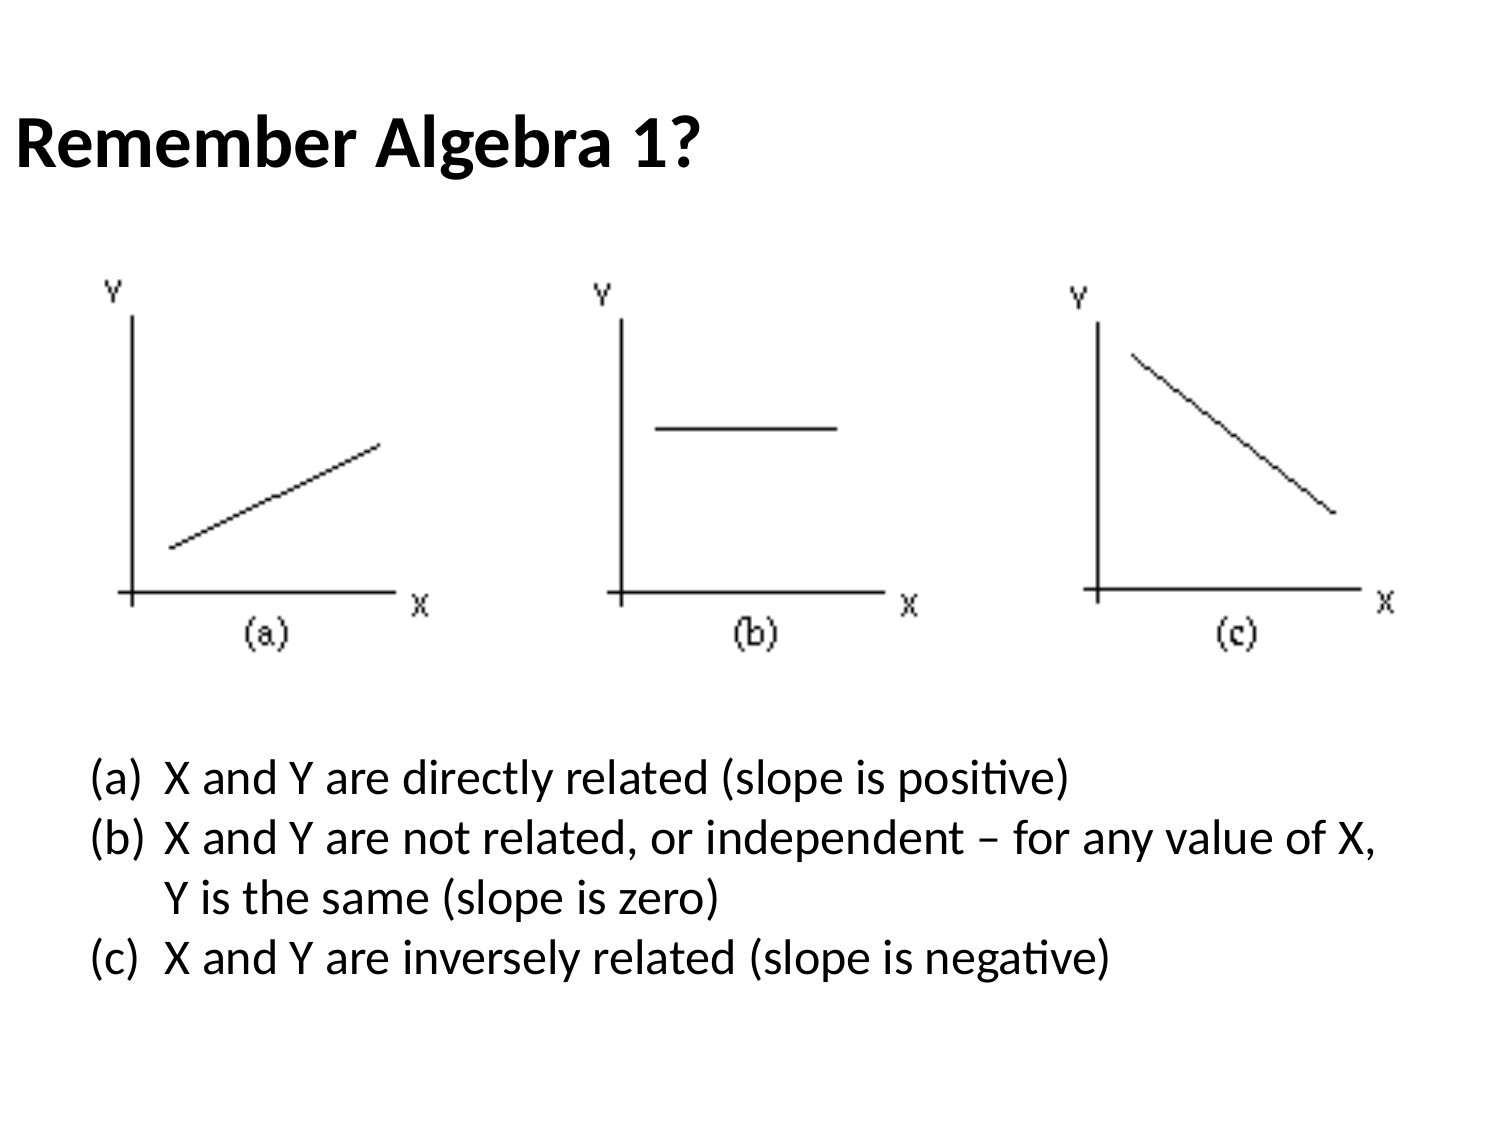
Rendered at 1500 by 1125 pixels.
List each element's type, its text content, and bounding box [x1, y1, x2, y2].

picture [87, 262, 1433, 688]
title Remember Algebra 1? [0, 74, 1388, 201]
text_box X and Y are directly related (slope is positive) X and Y are not related, or independent – for any value of X, Y is the same (slope is zero) X and Y are inversely related (slope is negative) [74, 737, 1413, 993]
